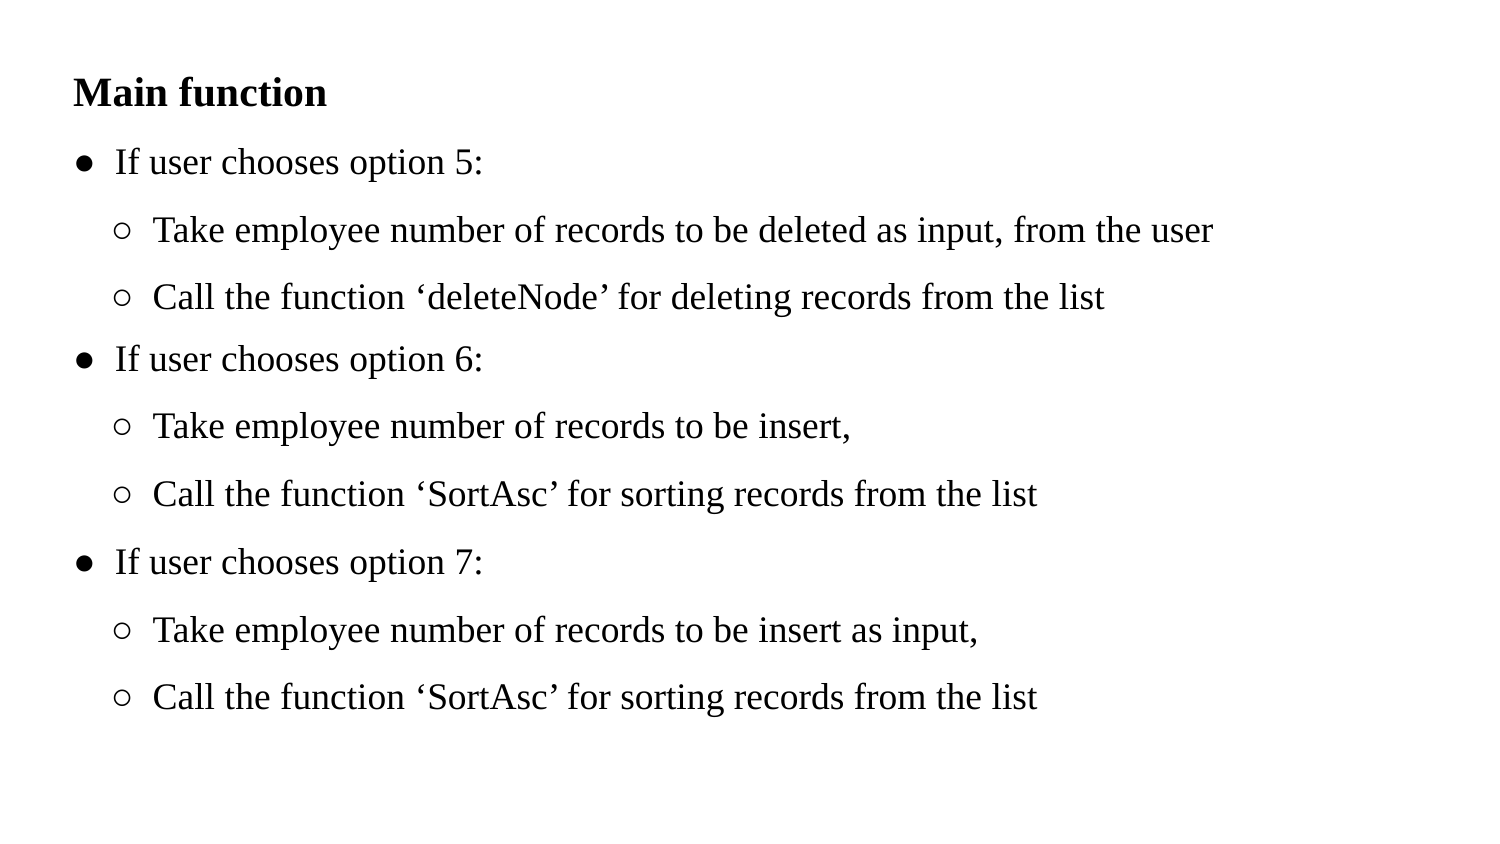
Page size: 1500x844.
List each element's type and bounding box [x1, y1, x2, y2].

text_box [58, 32, 1442, 719]
